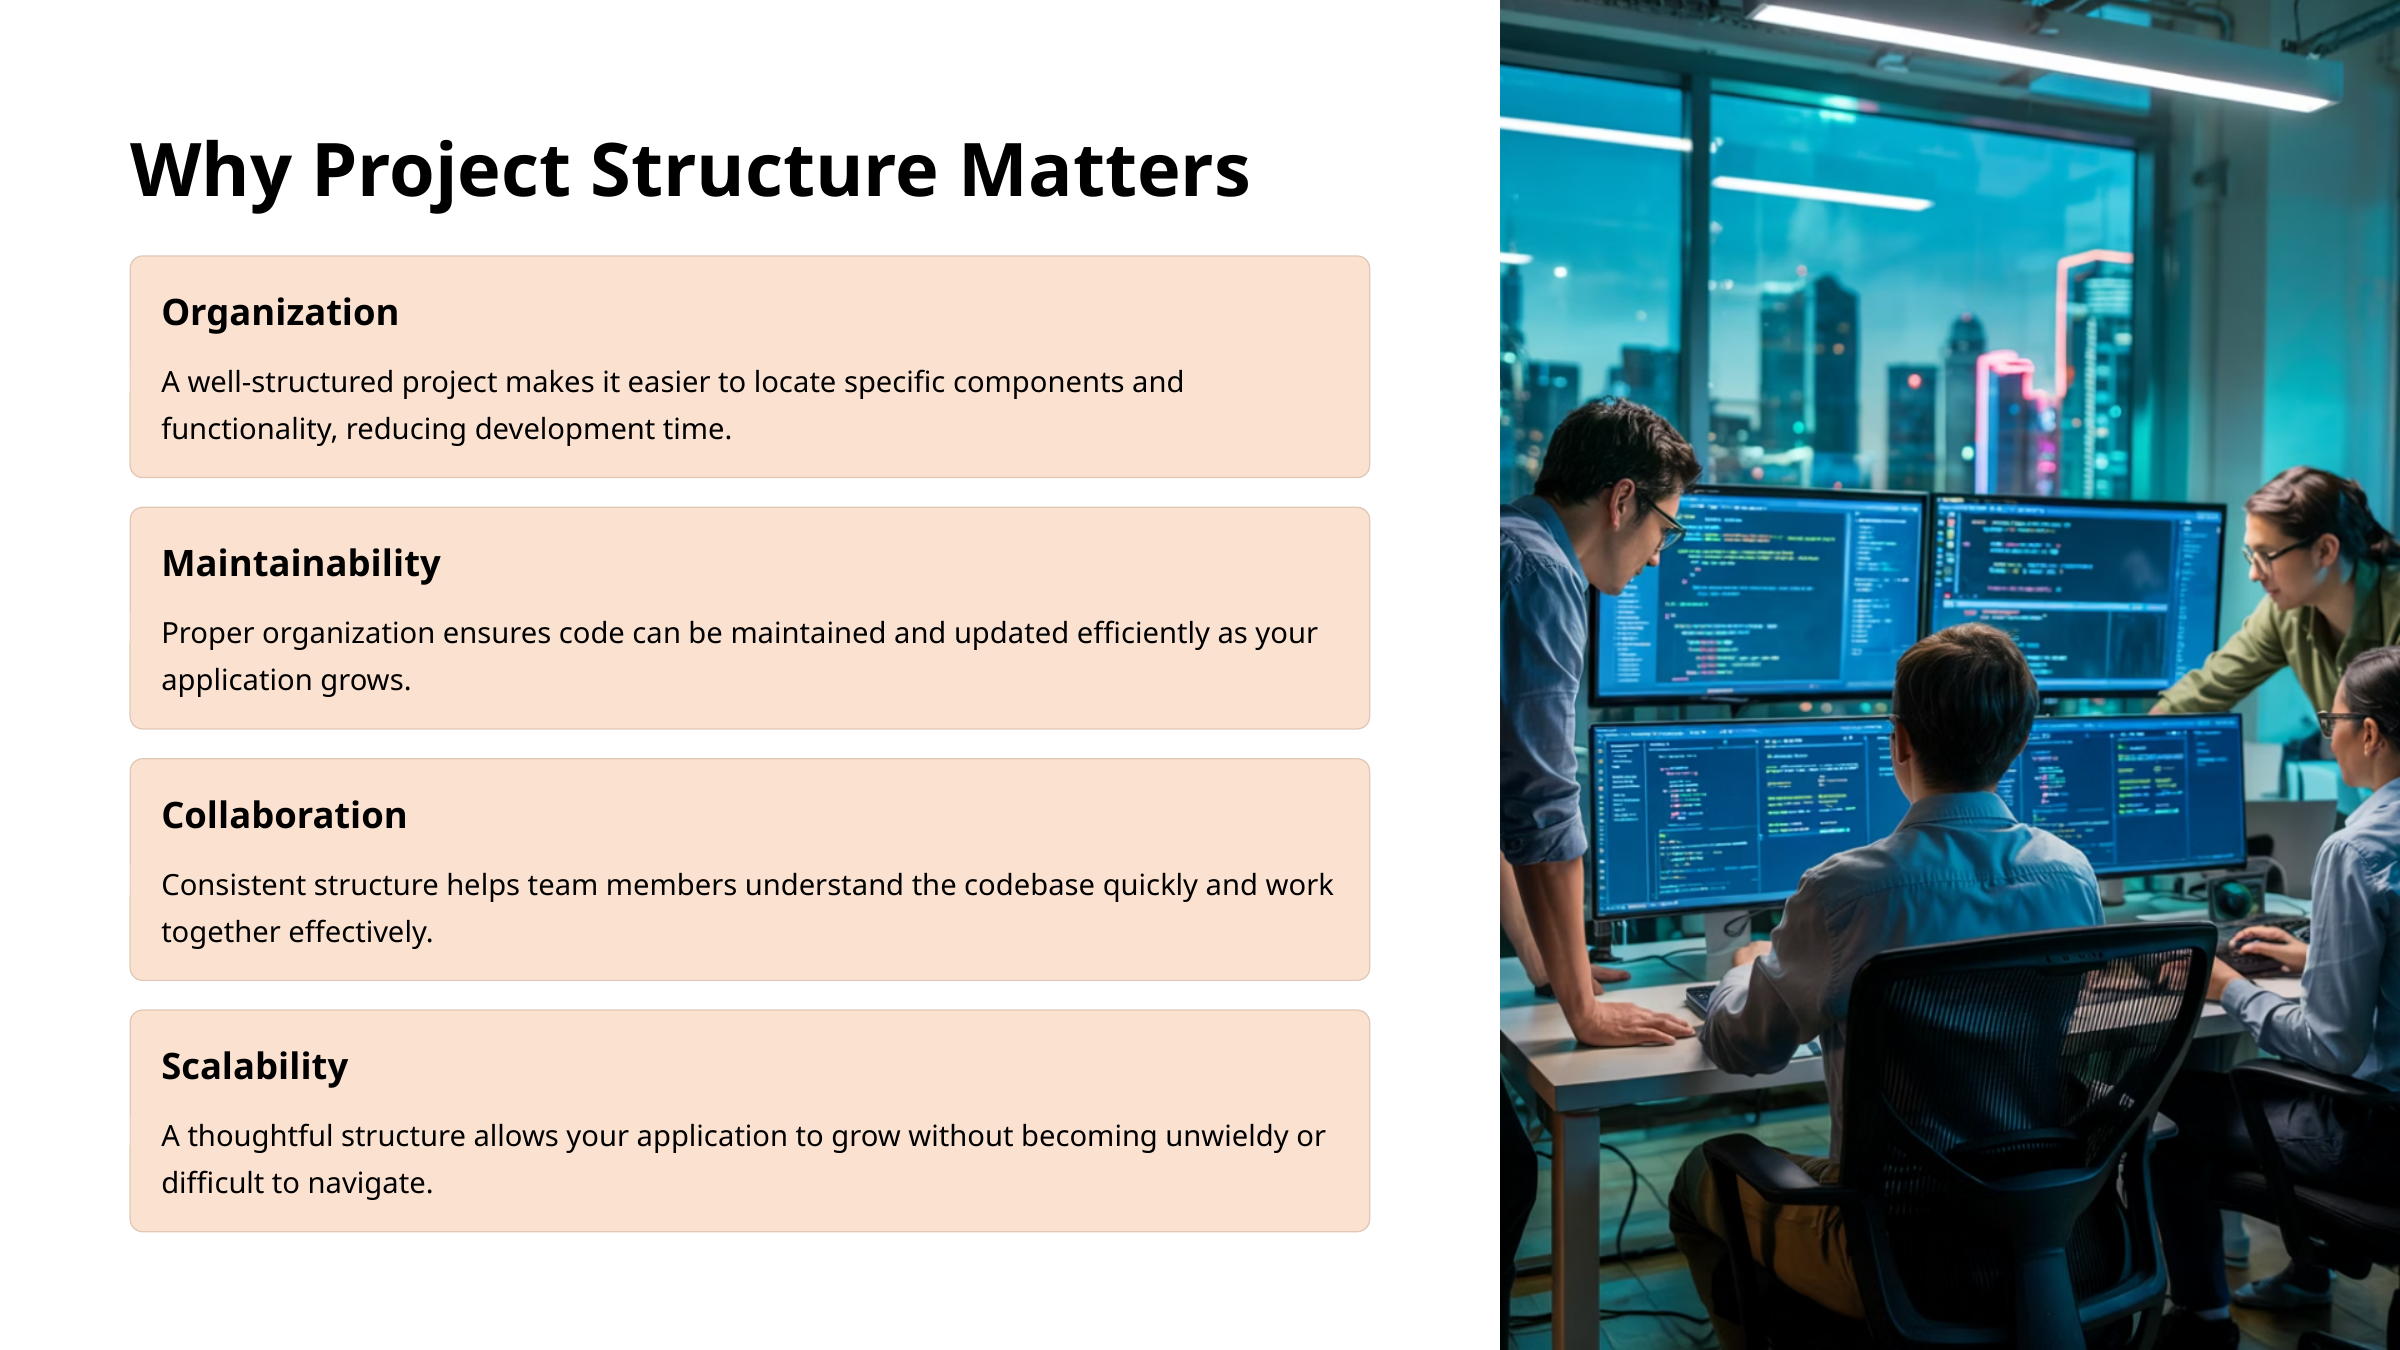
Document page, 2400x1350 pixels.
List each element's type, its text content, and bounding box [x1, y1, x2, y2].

text_box Organization [161, 286, 534, 334]
text_box [130, 758, 1370, 981]
picture [1499, 0, 2400, 1350]
text_box Scalability [161, 1041, 534, 1088]
picture [1665, 94, 1676, 101]
text_box Collaboration [161, 789, 534, 837]
text_box Maintainability [161, 538, 534, 585]
text_box [130, 507, 1370, 729]
text_box A well-structured project makes it easier to locate specific components and functionality, reducing development time. [161, 351, 1339, 447]
text_box Why Project Structure Matters [130, 118, 1233, 212]
text_box [130, 1010, 1370, 1232]
text_box Consistent structure helps team members understand the codebase quickly and work together effectively. [161, 854, 1339, 950]
text_box Proper organization ensures code can be maintained and updated efficiently as your application grows. [161, 602, 1339, 698]
text_box [130, 255, 1370, 478]
text_box A thoughtful structure allows your application to grow without becoming unwieldy or difficult to navigate. [161, 1105, 1339, 1201]
